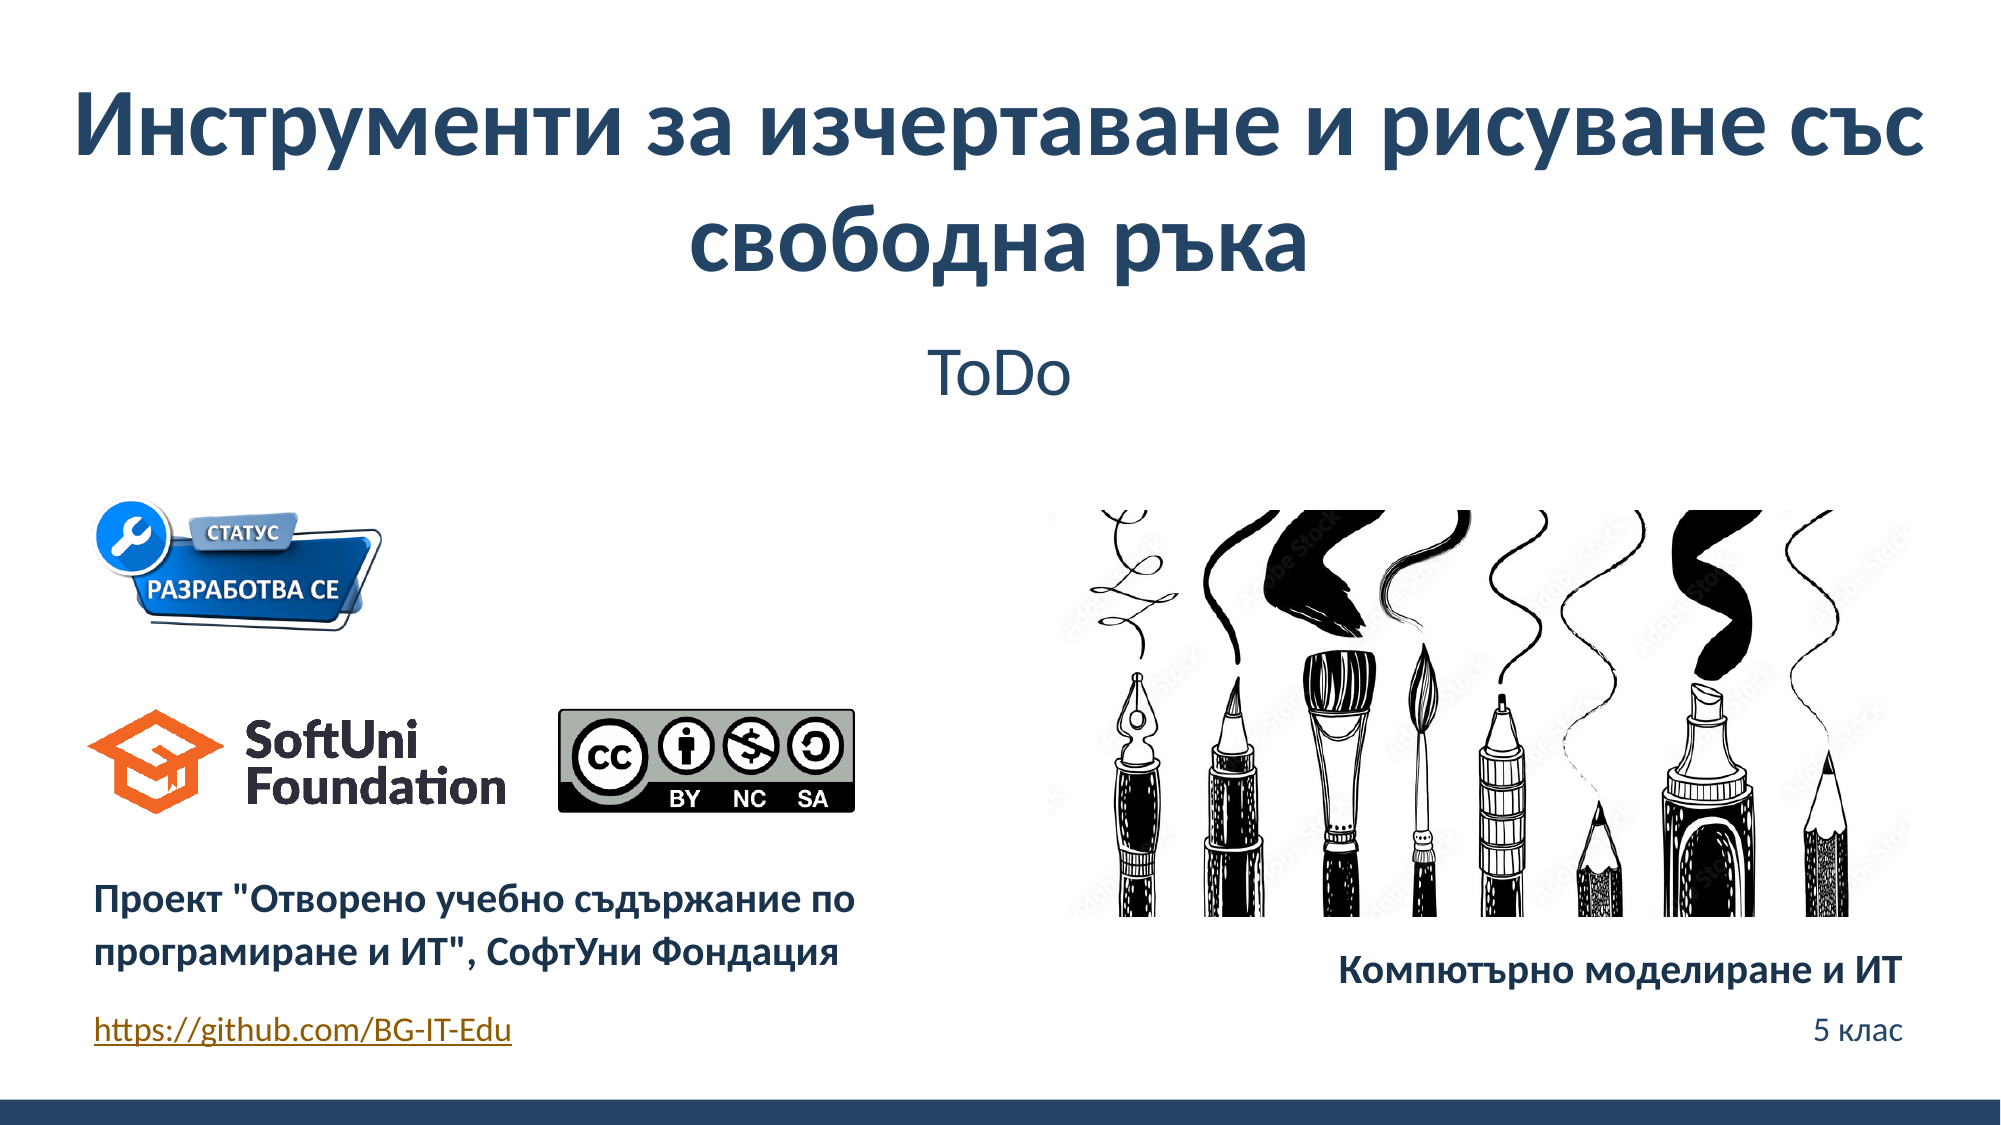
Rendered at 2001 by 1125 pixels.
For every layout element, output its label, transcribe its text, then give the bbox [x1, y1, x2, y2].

picture [1047, 510, 1910, 918]
picture [558, 708, 855, 813]
picture [90, 495, 382, 632]
picture [87, 709, 505, 814]
subtitle ToDo [91, 314, 1910, 416]
list Компютърно моделиране и ИТ [948, 934, 1910, 997]
list 5 клас [1048, 998, 1910, 1055]
title Инструменти за изчертаване и рисуване със свободна ръка [40, 52, 1960, 297]
list Проект "Отворено учебно съдържание по програмиране и ИТ", СофтУни Фондация [87, 861, 868, 981]
list https://github.com/BG-IT-Edu [87, 998, 868, 1055]
